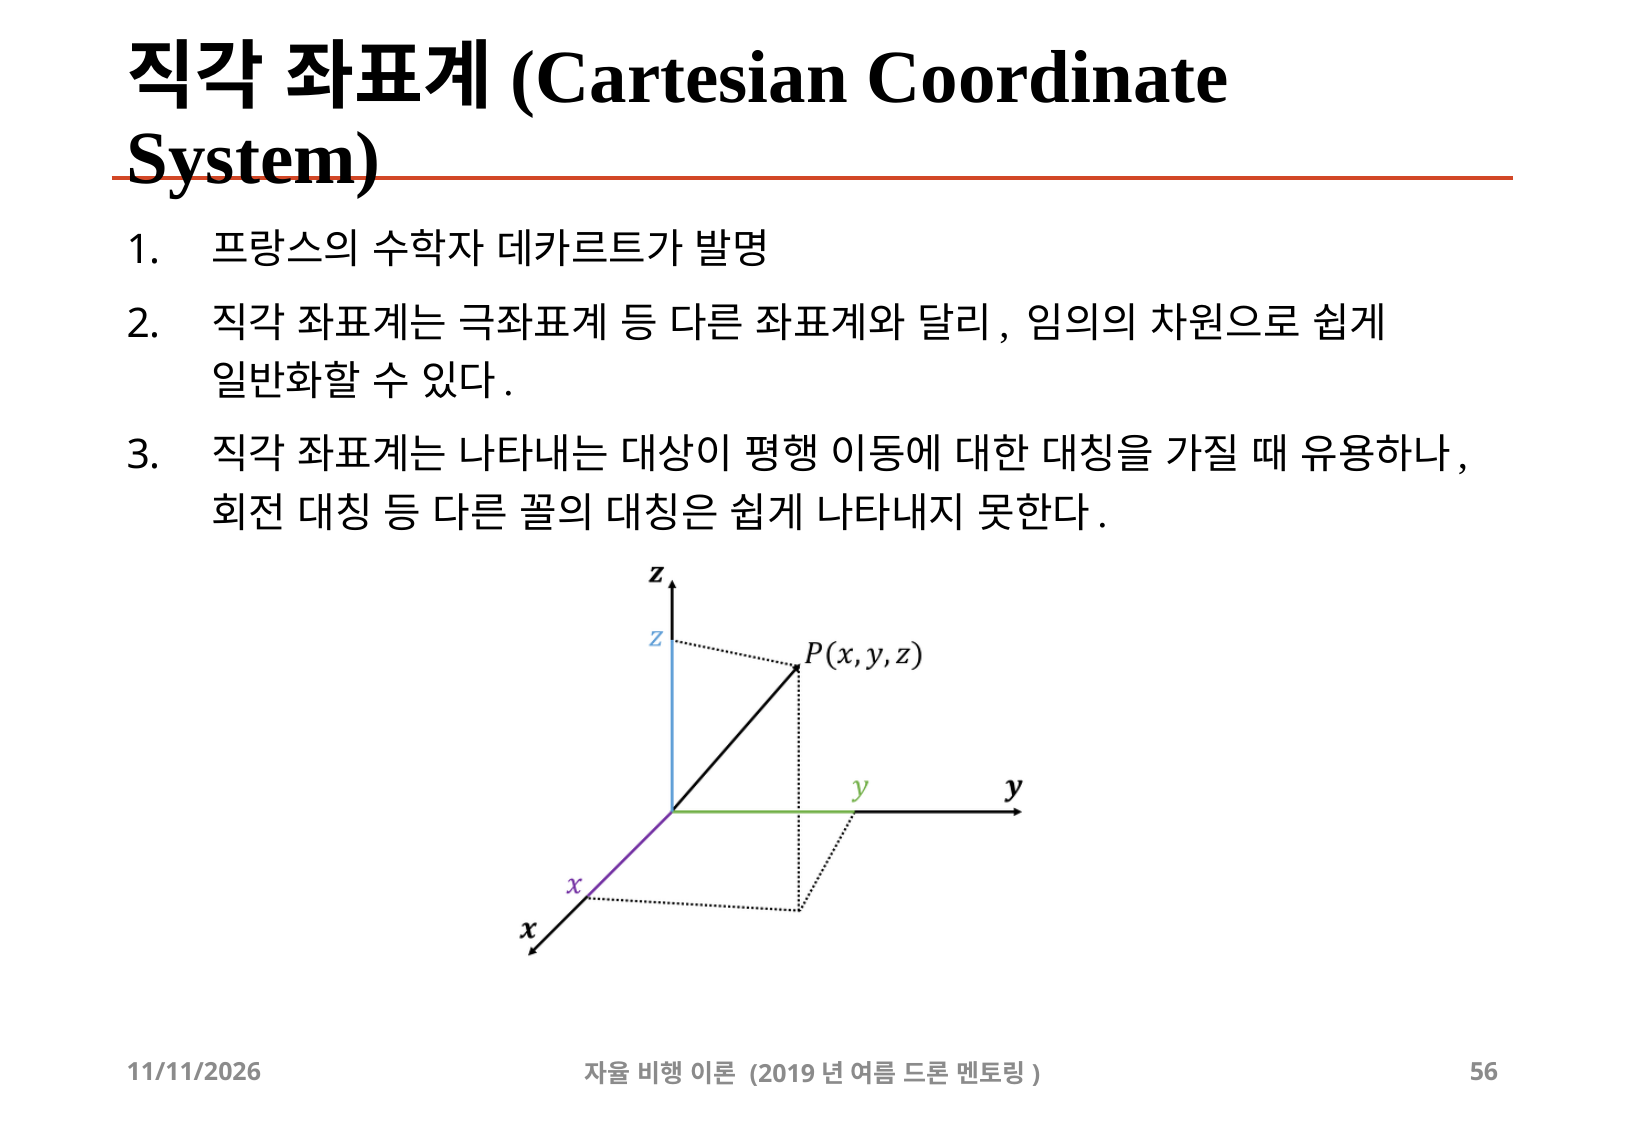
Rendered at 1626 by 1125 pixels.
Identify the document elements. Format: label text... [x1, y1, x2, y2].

title 직각 좌표계(Cartesian Coordinate System) [111, 59, 1514, 179]
list 프랑스의 수학자 데카르트가 발명 직각 좌표계는 극좌표계 등 다른 좌표계와 달리, 임의의 차원으로 쉽게 일반화할 수 있다. 직각 좌표계는 나타내는 대상이 평행 이동에 대한 대칭을 가질 때 유용하나, 회전 대칭 등 다른 꼴의 대칭은 쉽게 나타내지 못한다. [111, 205, 1514, 548]
picture [505, 547, 1054, 972]
footer 자율 비행 이론 (2019년 여름 드론 멘토링) [538, 1042, 1087, 1103]
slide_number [111, 1042, 303, 1103]
slide_number 56 [1433, 1042, 1514, 1103]
